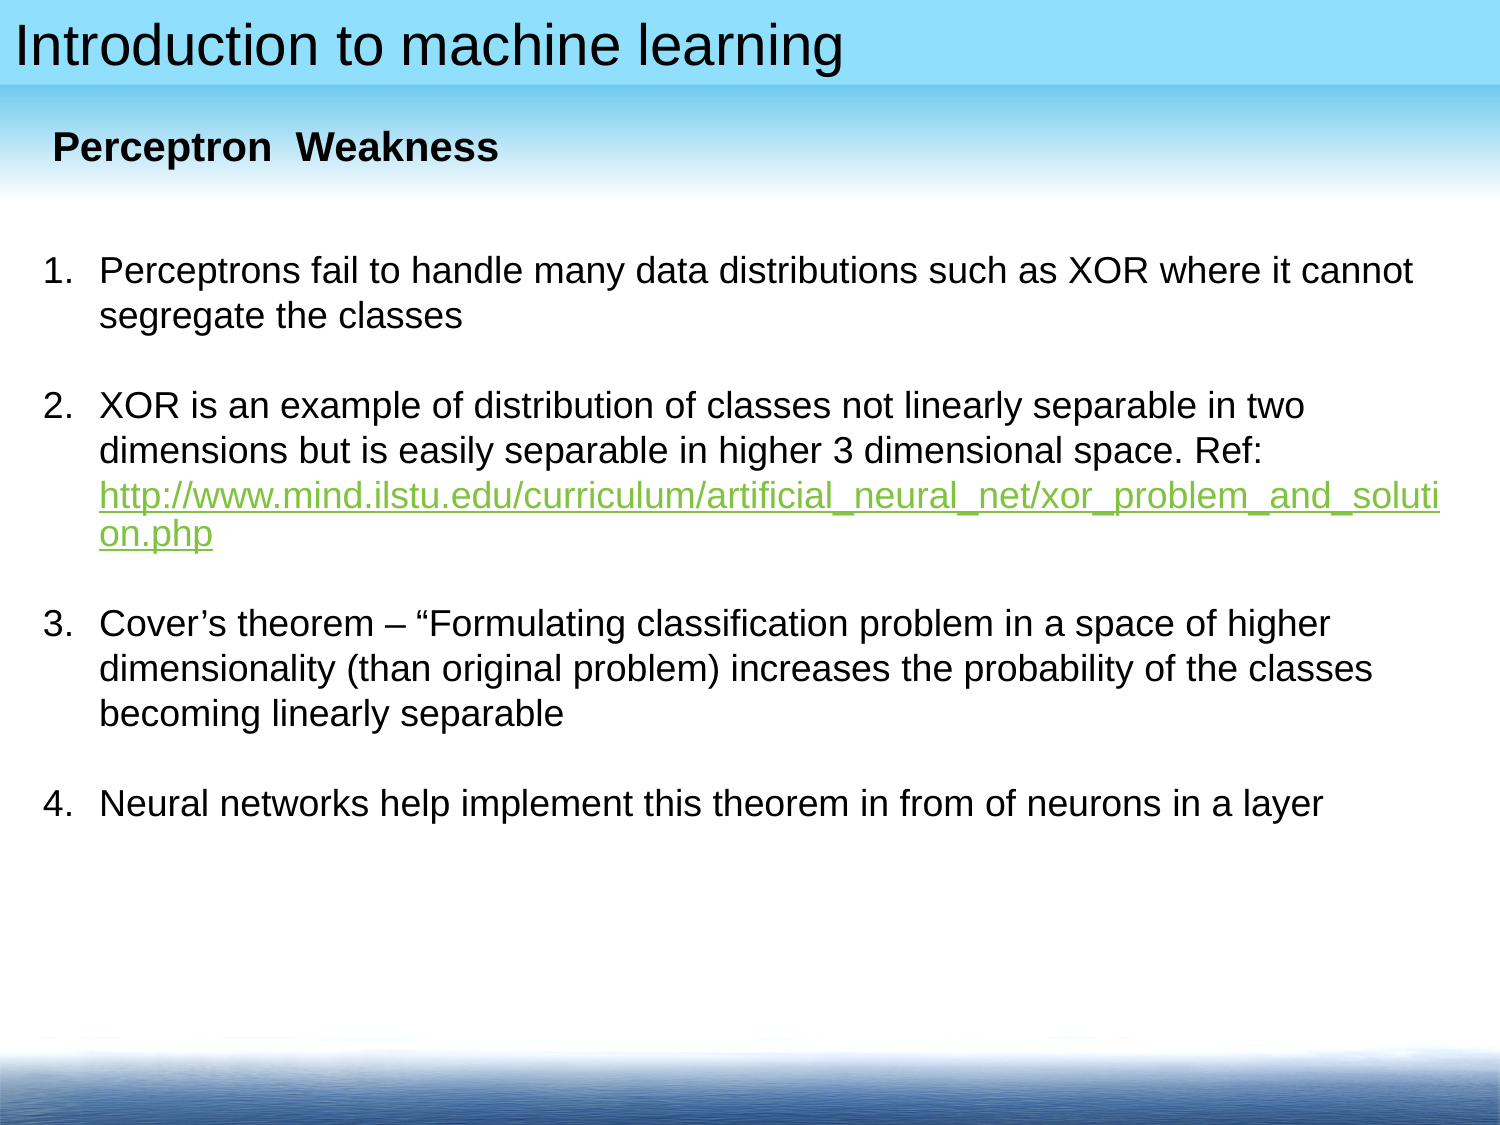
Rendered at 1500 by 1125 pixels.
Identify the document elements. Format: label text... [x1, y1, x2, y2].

picture [0, 1037, 1500, 1125]
text_box Perceptrons fail to handle many data distributions such as XOR where it cannot segregate the classes XOR is an example of distribution of classes not linearly separable in two dimensions but is easily separable in higher 3 dimensional space. Ref: http://www.mind.ilstu.edu/curriculum/artificial_neural_net/xor_problem_and_solution.php Cover’s theorem – “Formulating classification problem in a space of higher dimensionality (than original problem) increases the probability of the classes becoming linearly separable Neural networks help implement this theorem in from of neurons in a layer [28, 239, 1463, 839]
text_box Perceptron Weakness [37, 112, 863, 178]
